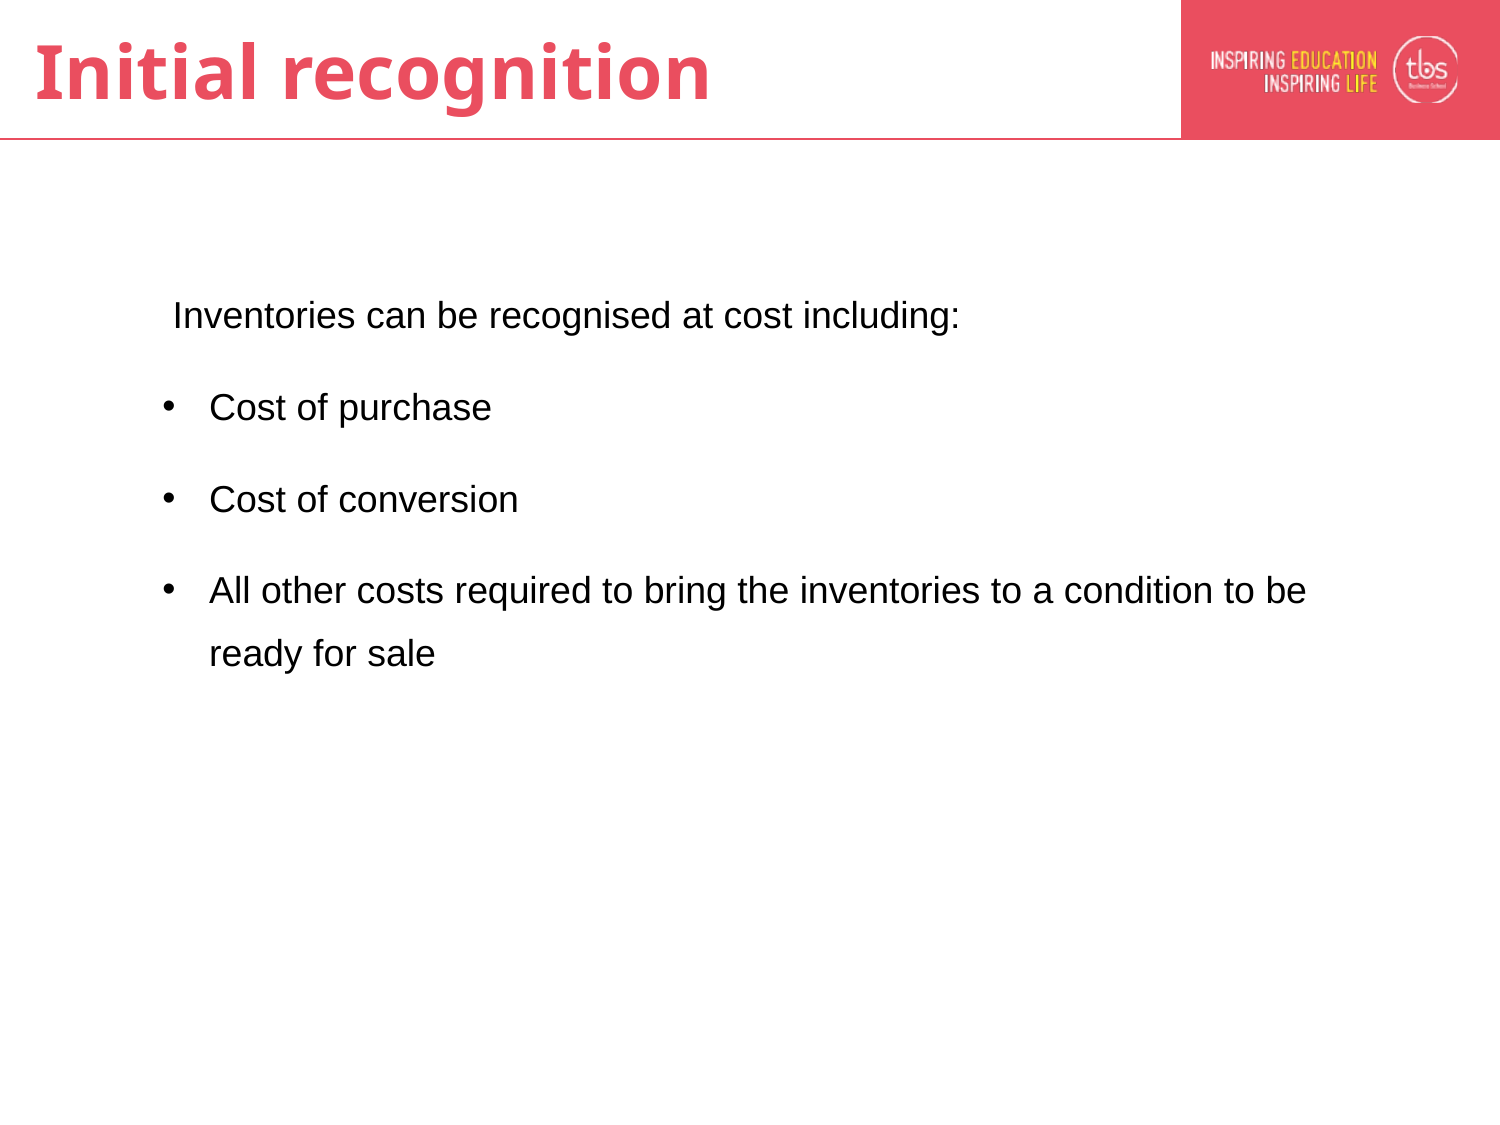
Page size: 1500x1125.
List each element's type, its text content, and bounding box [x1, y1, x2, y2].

title Initial recognition [0, 0, 1300, 167]
list Inventories can be recognised at cost including: Cost of purchase Cost of conversion All other costs required to bring the inventories to a condition to be ready for sale [73, 191, 1427, 1056]
